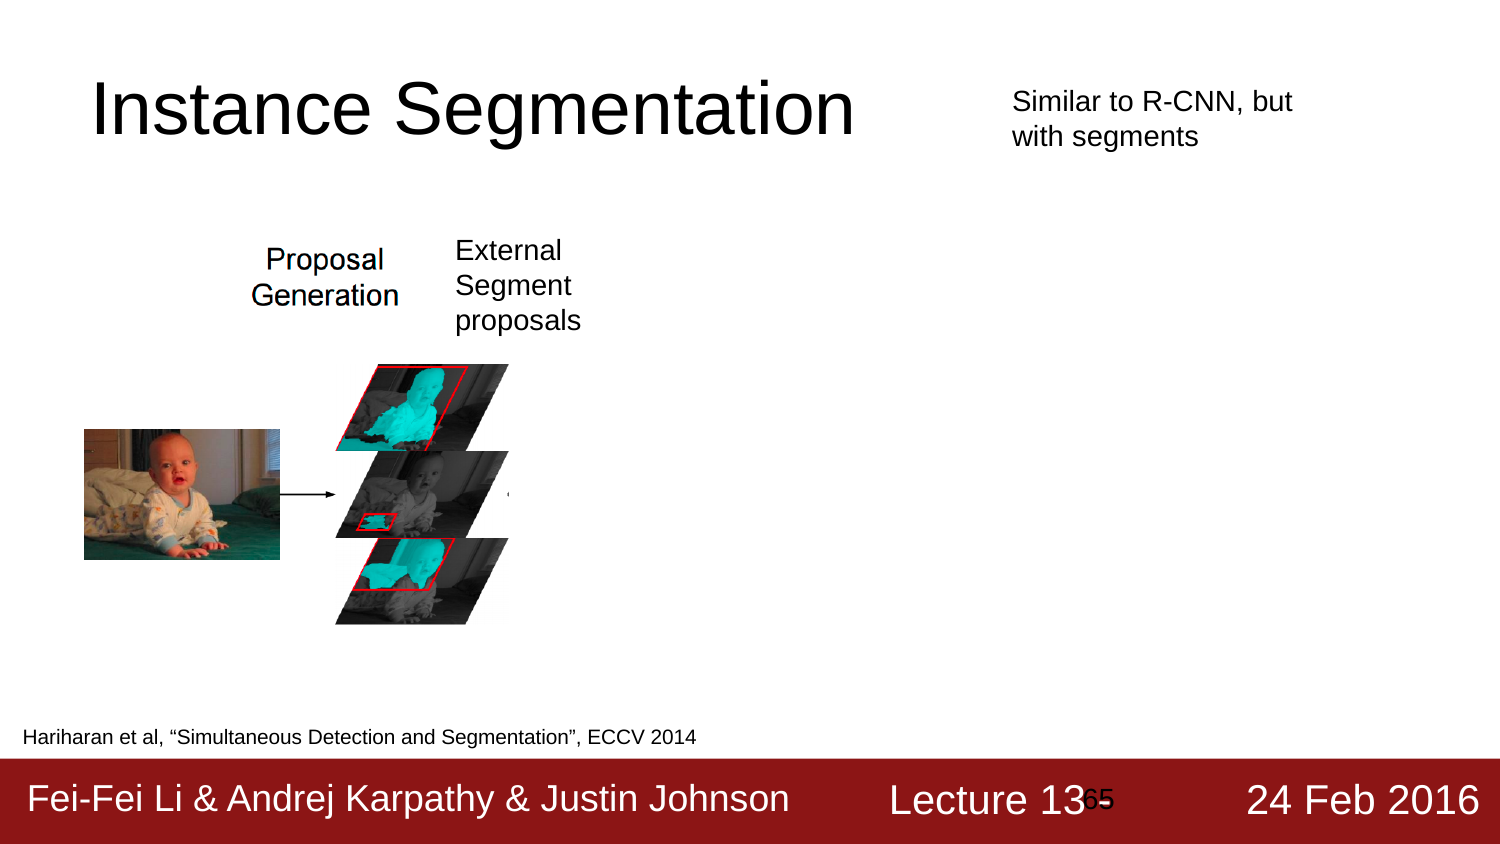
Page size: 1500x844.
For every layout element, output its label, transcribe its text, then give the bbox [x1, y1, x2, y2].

text_box Hariharan et al, “Simultaneous Detection and Segmentation”, ECCV 2014 [7, 705, 951, 755]
slide_number ‹#› [1067, 765, 1206, 830]
title Instance Segmentation [75, 33, 1425, 175]
text_box Similar to R-CNN, but with segments [997, 67, 1357, 162]
picture [74, 233, 509, 649]
text_box External Segment proposals [439, 216, 640, 337]
